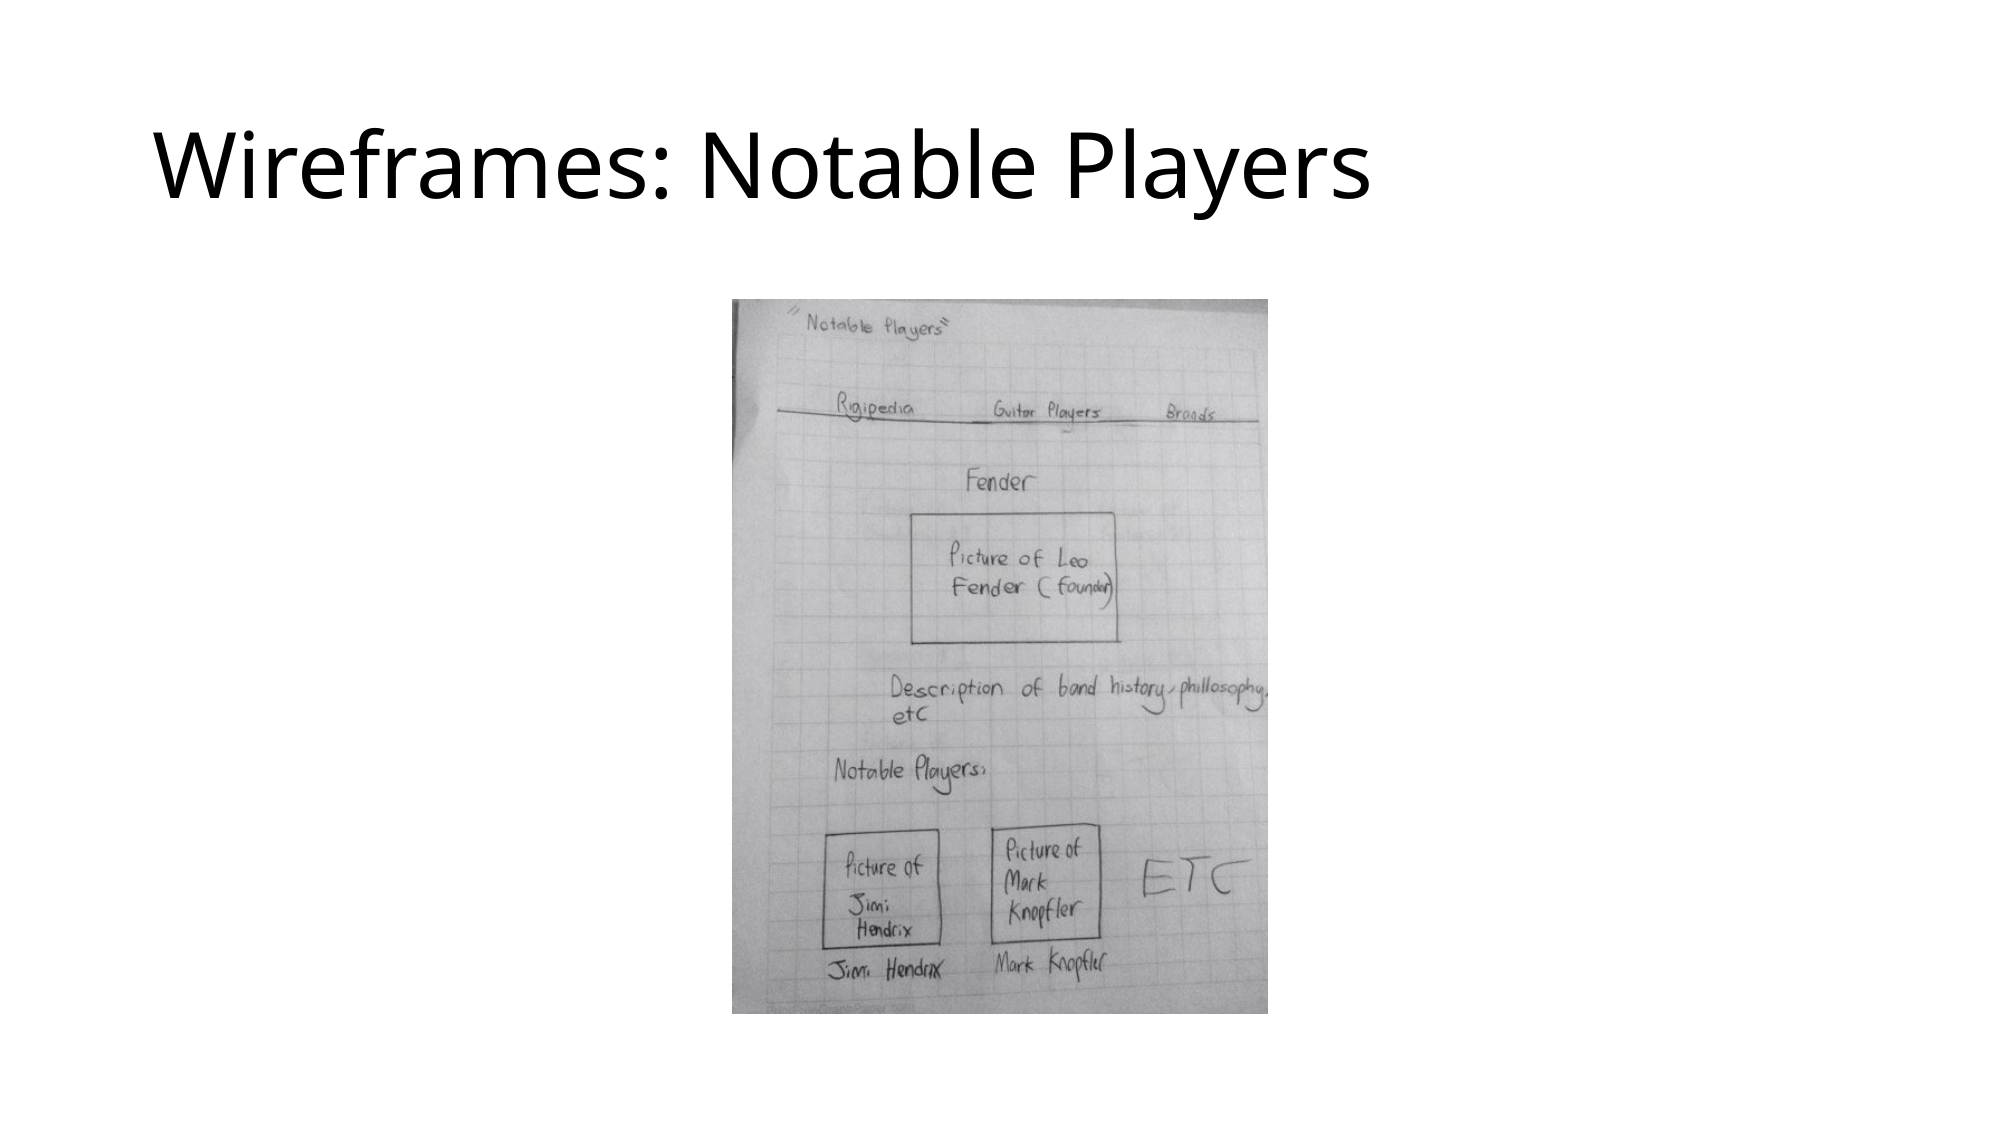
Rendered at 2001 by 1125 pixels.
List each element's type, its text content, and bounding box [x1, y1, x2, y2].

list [732, 299, 1268, 1014]
title Wireframes: Notable Players [137, 59, 1863, 278]
